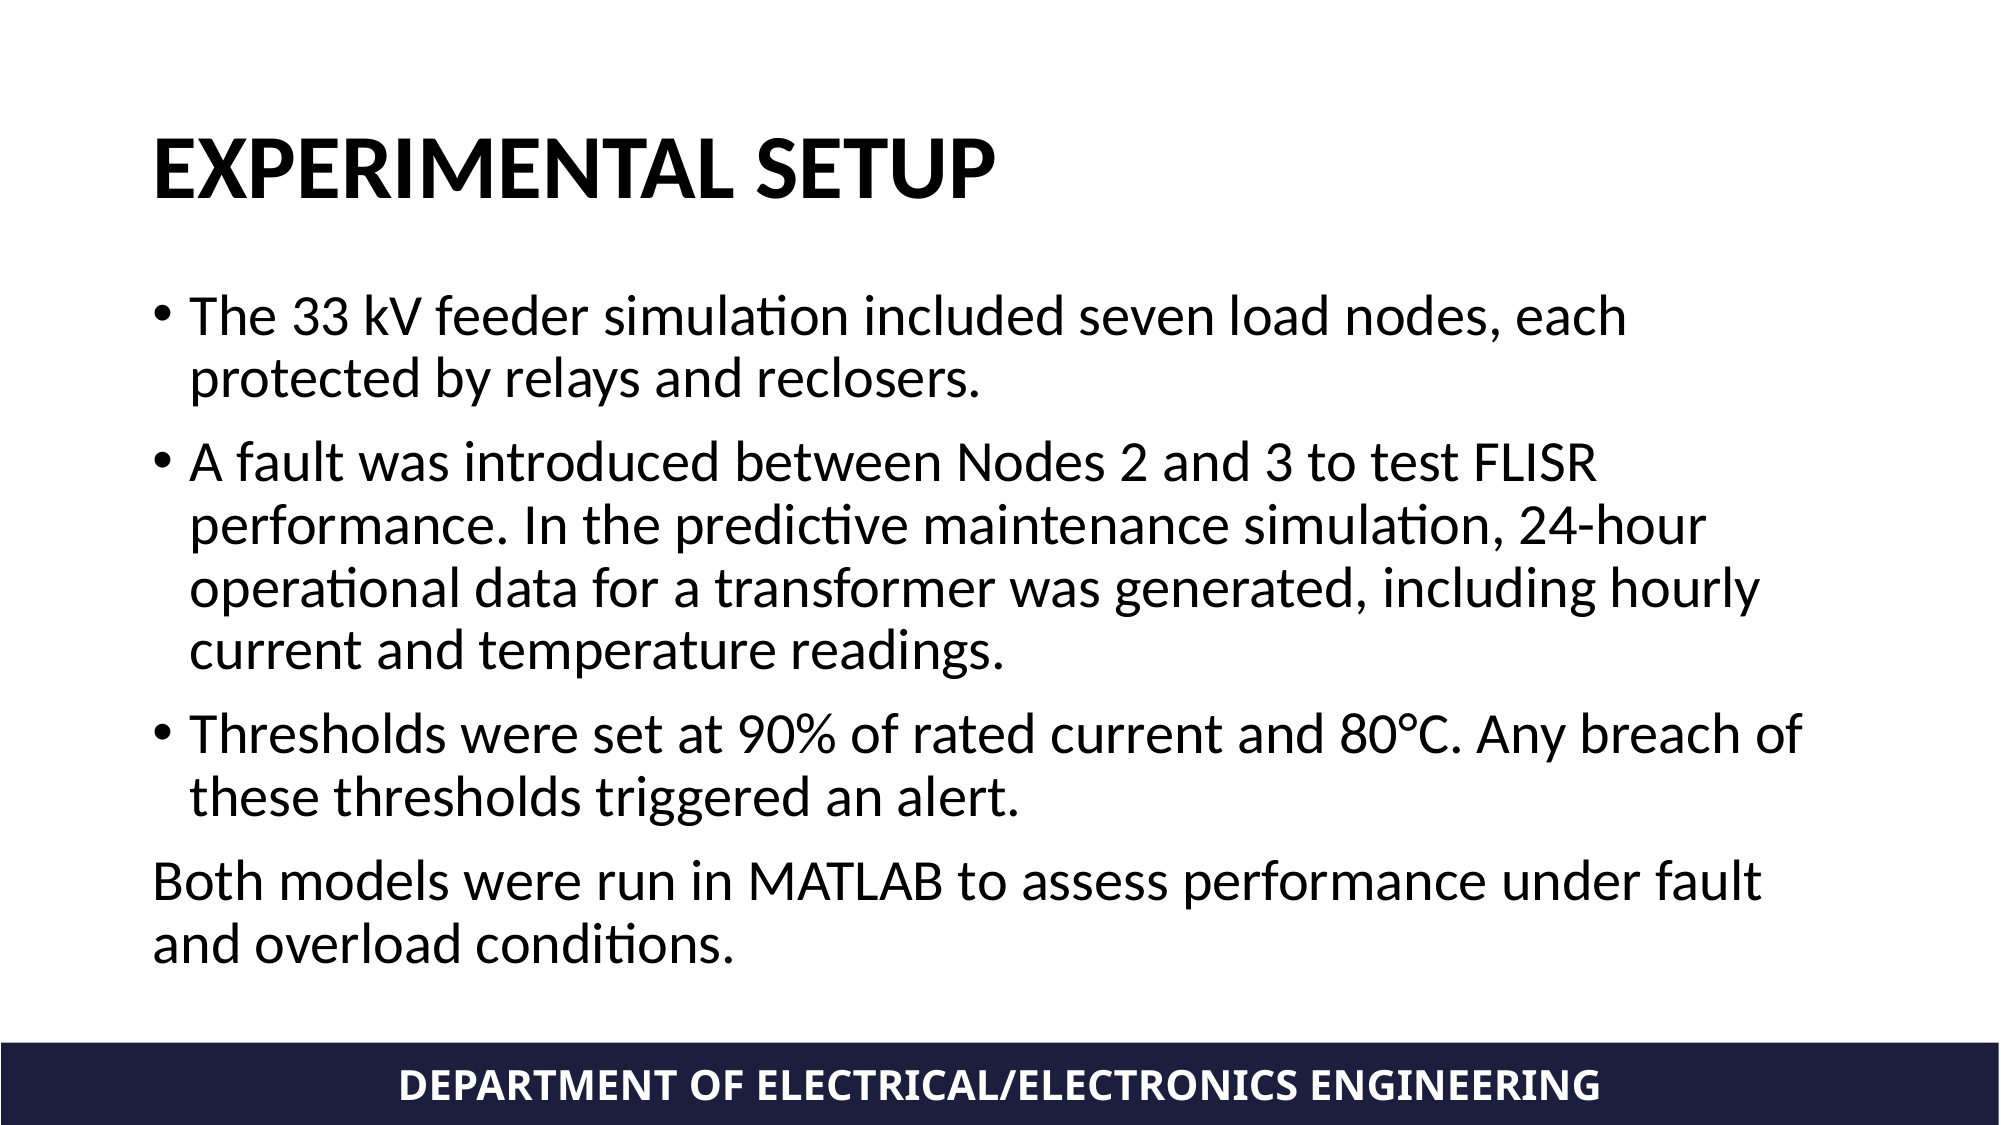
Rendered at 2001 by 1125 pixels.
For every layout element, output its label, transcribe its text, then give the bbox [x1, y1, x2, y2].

title EXPERIMENTAL SETUP [137, 59, 1863, 277]
list The 33 kV feeder simulation included seven load nodes, each protected by relays and reclosers. A fault was introduced between Nodes 2 and 3 to test FLISR performance. In the predictive maintenance simulation, 24-hour operational data for a transformer was generated, including hourly current and temperature readings. Thresholds were set at 90% of rated current and 80°C. Any breach of these thresholds triggered an alert. Both models were run in MATLAB to assess performance under fault and overload conditions. [137, 277, 1863, 992]
text_box DEPARTMENT OF ELECTRICAL/ELECTRONICS ENGINEERING [1, 1042, 1999, 1125]
